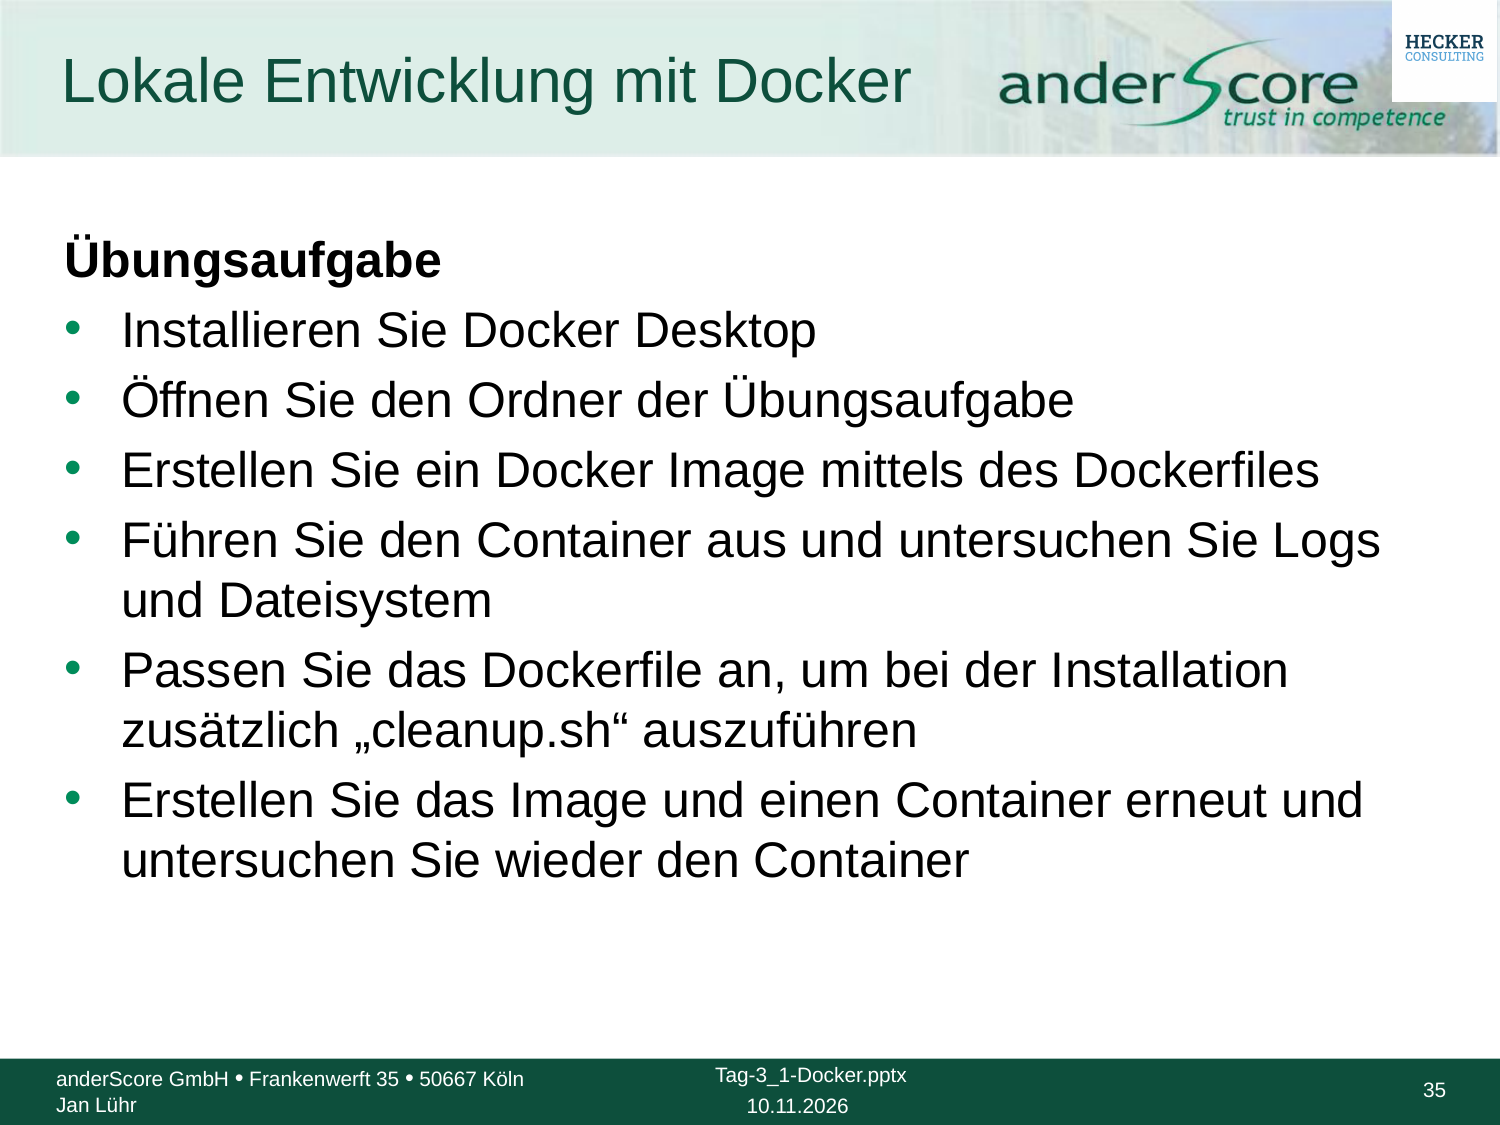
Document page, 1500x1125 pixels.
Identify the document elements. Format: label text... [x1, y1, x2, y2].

picture [0, 0, 1500, 157]
list Übungsaufgabe Installieren Sie Docker Desktop Öffnen Sie den Ordner der Übungsaufgabe Erstellen Sie ein Docker Image mittels des Dockerfiles Führen Sie den Container aus und untersuchen Sie Logs und Dateisystem Passen Sie das Dockerfile an, um bei der Installation zusätzlich „cleanup.sh“ auszuführen Erstellen Sie das Image und einen Container erneut und untersuchen Sie wieder den Container [49, 219, 1447, 964]
title Lokale Entwicklung mit Docker [46, 24, 959, 141]
